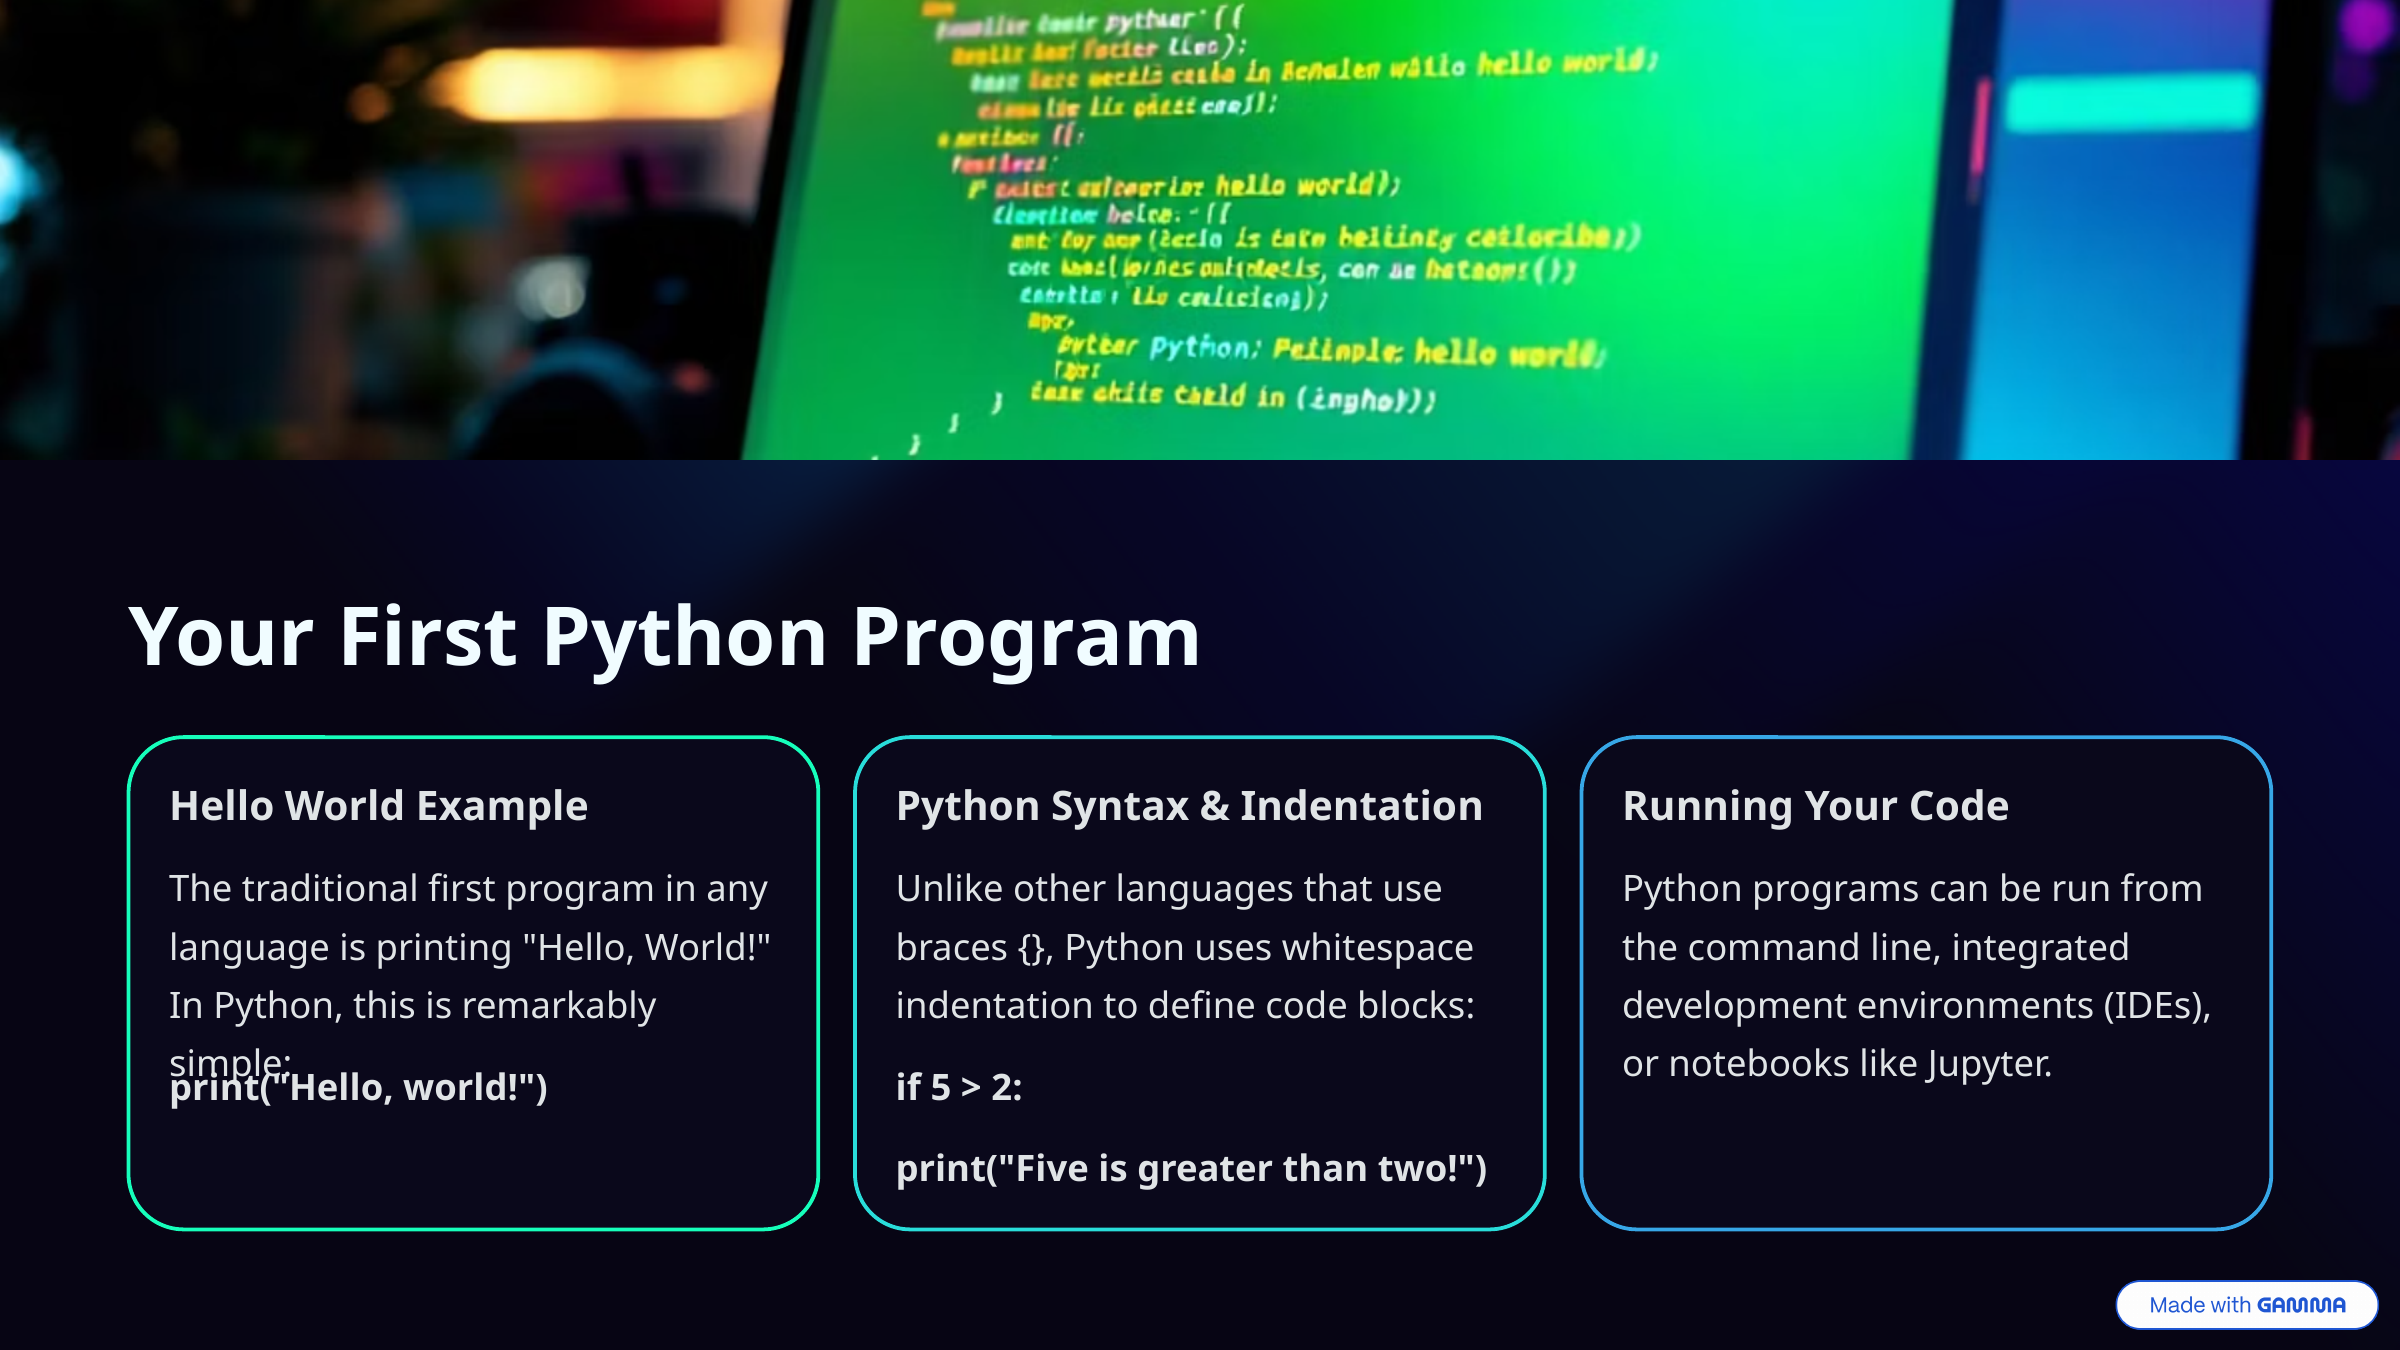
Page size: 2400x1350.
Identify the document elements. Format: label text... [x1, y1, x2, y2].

text_box Python Syntax & Indentation [895, 777, 1441, 829]
text_box Hello World Example [169, 777, 578, 829]
text_box print("Five is greater than two!") [895, 1130, 1505, 1189]
picture [0, 0, 2400, 460]
text_box [855, 737, 1545, 1230]
text_box Running Your Code [1622, 777, 2031, 829]
text_box Unlike other languages that use braces {}, Python uses whitespace indentation to define code blocks: [895, 850, 1505, 1028]
text_box [1581, 737, 2272, 1230]
text_box Your First Python Program [128, 579, 1136, 683]
text_box if 5 > 2: [895, 1049, 1505, 1108]
text_box print("Hello, world!") [169, 1049, 778, 1108]
text_box The traditional first program in any language is printing "Hello, World!" In Python, this is remarkably simple: [169, 850, 778, 1028]
text_box Python programs can be run from the command line, integrated development environments (IDEs), or notebooks like Jupyter. [1622, 850, 2231, 1086]
picture [2106, 1271, 2389, 1339]
text_box [128, 737, 819, 1230]
